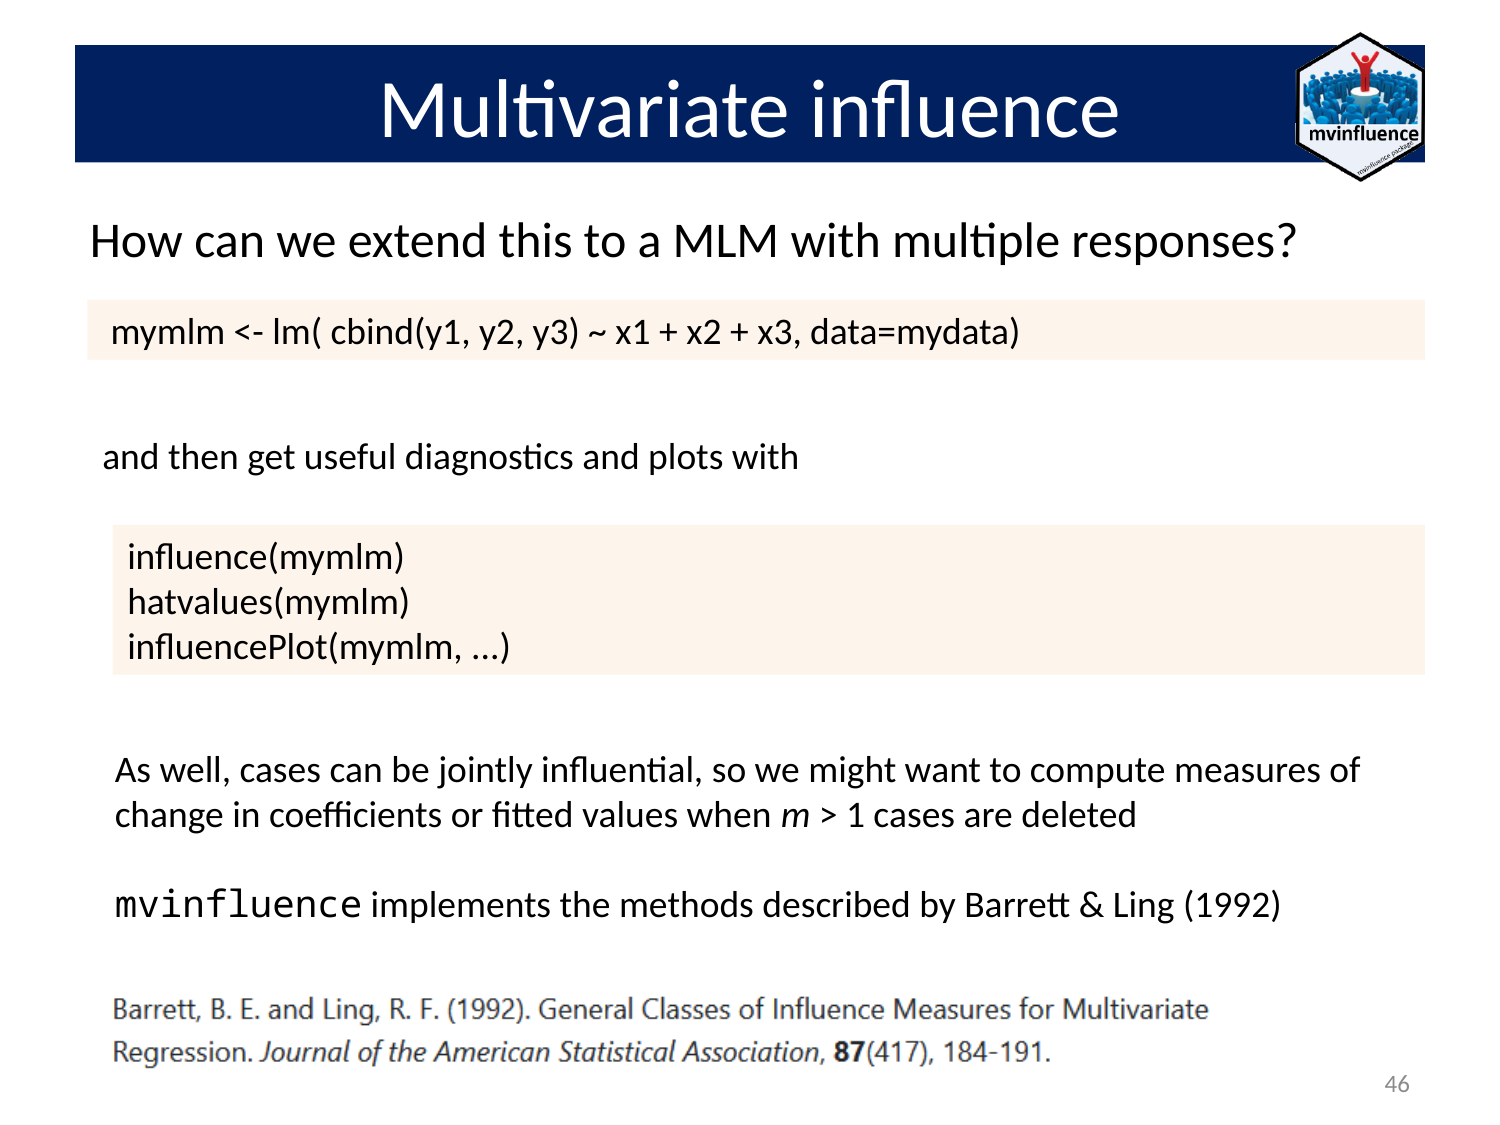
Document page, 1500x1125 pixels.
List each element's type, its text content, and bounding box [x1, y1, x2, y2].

text_box As well, cases can be jointly influential, so we might want to compute measures of change in coefficients or fitted values when m > 1 cases are deleted mvinfluence implements the methods described by Barrett & Ling (1992) [99, 737, 1425, 933]
slide_number 46 [1074, 1062, 1425, 1103]
text_box mymlm <- lm( cbind(y1, y2, y3) ~ x1 + x2 + x3, data=mydata) [87, 299, 1425, 360]
text_box How can we extend this to a MLM with multiple responses? [74, 199, 1425, 275]
text_box influence(mymlm) hatvalues(mymlm) influencePlot(mymlm, ...) [112, 524, 1425, 675]
text_box and then get useful diagnostics and plots with [87, 424, 1325, 485]
picture [98, 986, 1225, 1073]
title Multivariate influence [75, 45, 1290, 163]
picture [1295, 31, 1426, 182]
